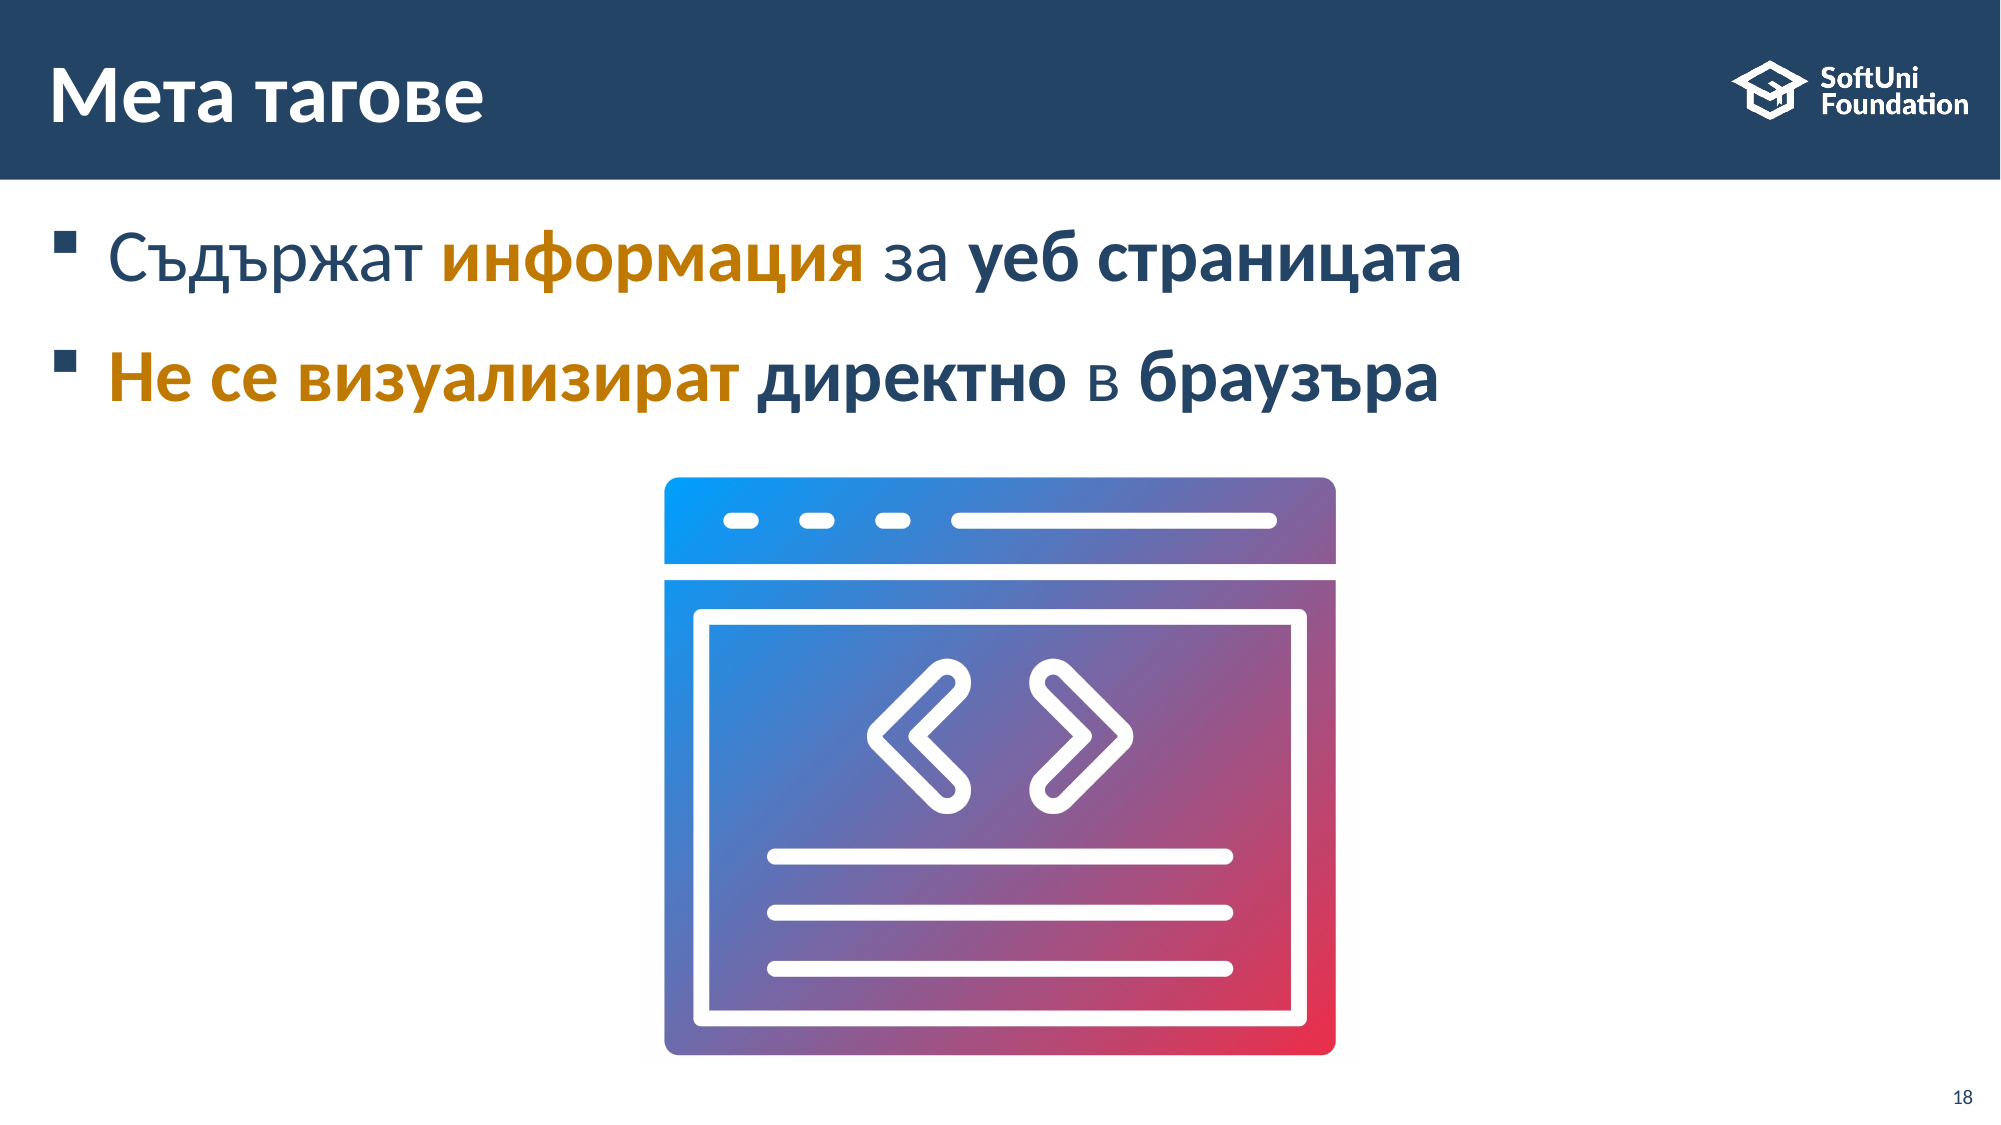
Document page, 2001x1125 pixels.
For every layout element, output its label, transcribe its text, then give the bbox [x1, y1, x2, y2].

picture [641, 476, 1359, 1068]
title Мета тагове [31, 16, 1716, 162]
list Съдържат информация за уеб страницата Не се визуализират директно в браузъра [31, 196, 1970, 1104]
picture [1731, 60, 1968, 120]
slide_number 18 [1927, 1067, 1989, 1117]
